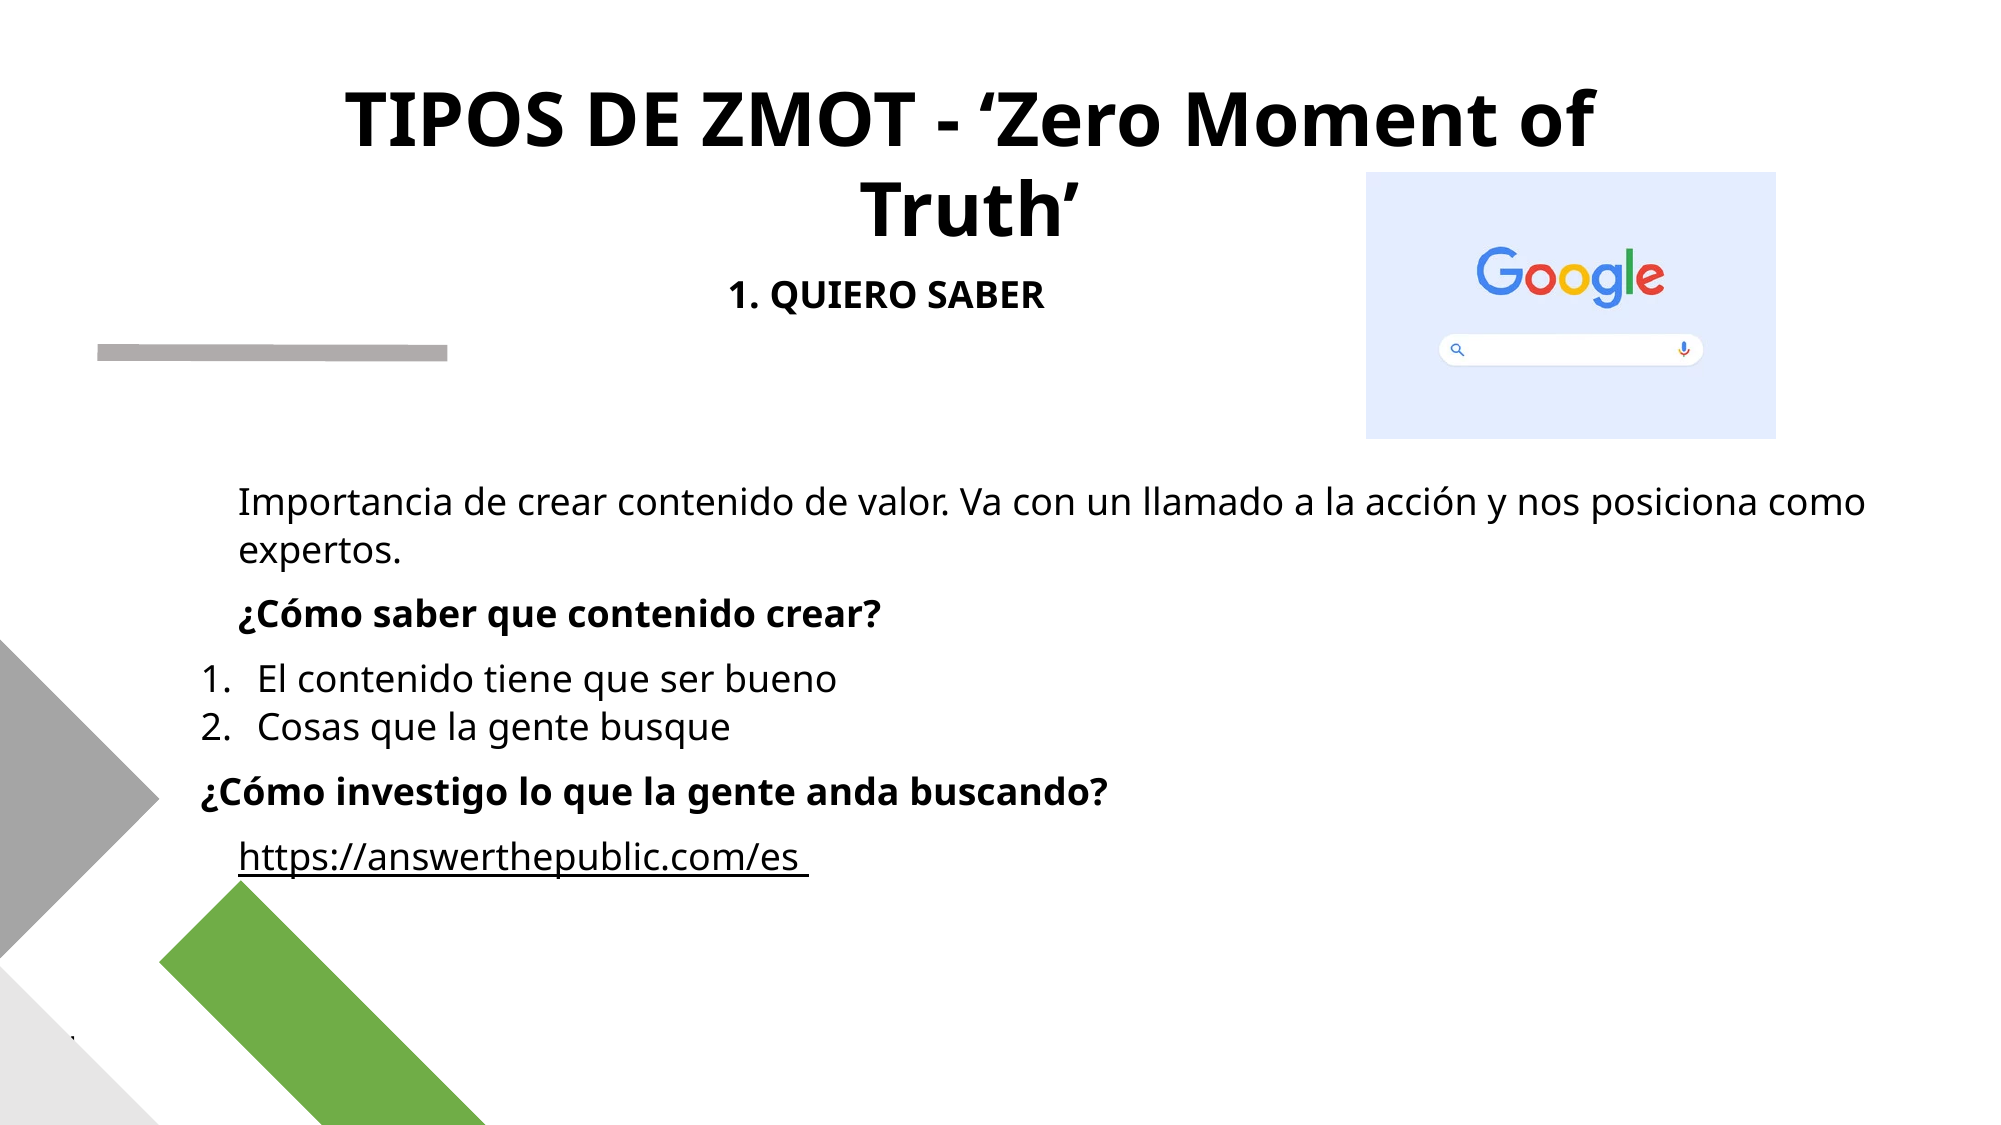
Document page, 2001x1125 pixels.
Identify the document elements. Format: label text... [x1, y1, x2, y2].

text_box Importancia de crear contenido de valor. Va con un llamado a la acción y nos posiciona como expertos. ¿Cómo saber que contenido crear? El contenido tiene que ser bueno Cosas que la gente busque ¿Cómo investigo lo que la gente anda buscando? https://answerthepublic.com/es [185, 467, 2000, 892]
text_box TIPOS DE ZMOT - ‘Zero Moment of Truth’ [307, 63, 1633, 145]
text_box 1. QUIERO SABER [538, 263, 1235, 324]
picture [1366, 172, 1776, 439]
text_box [0, 639, 486, 1125]
